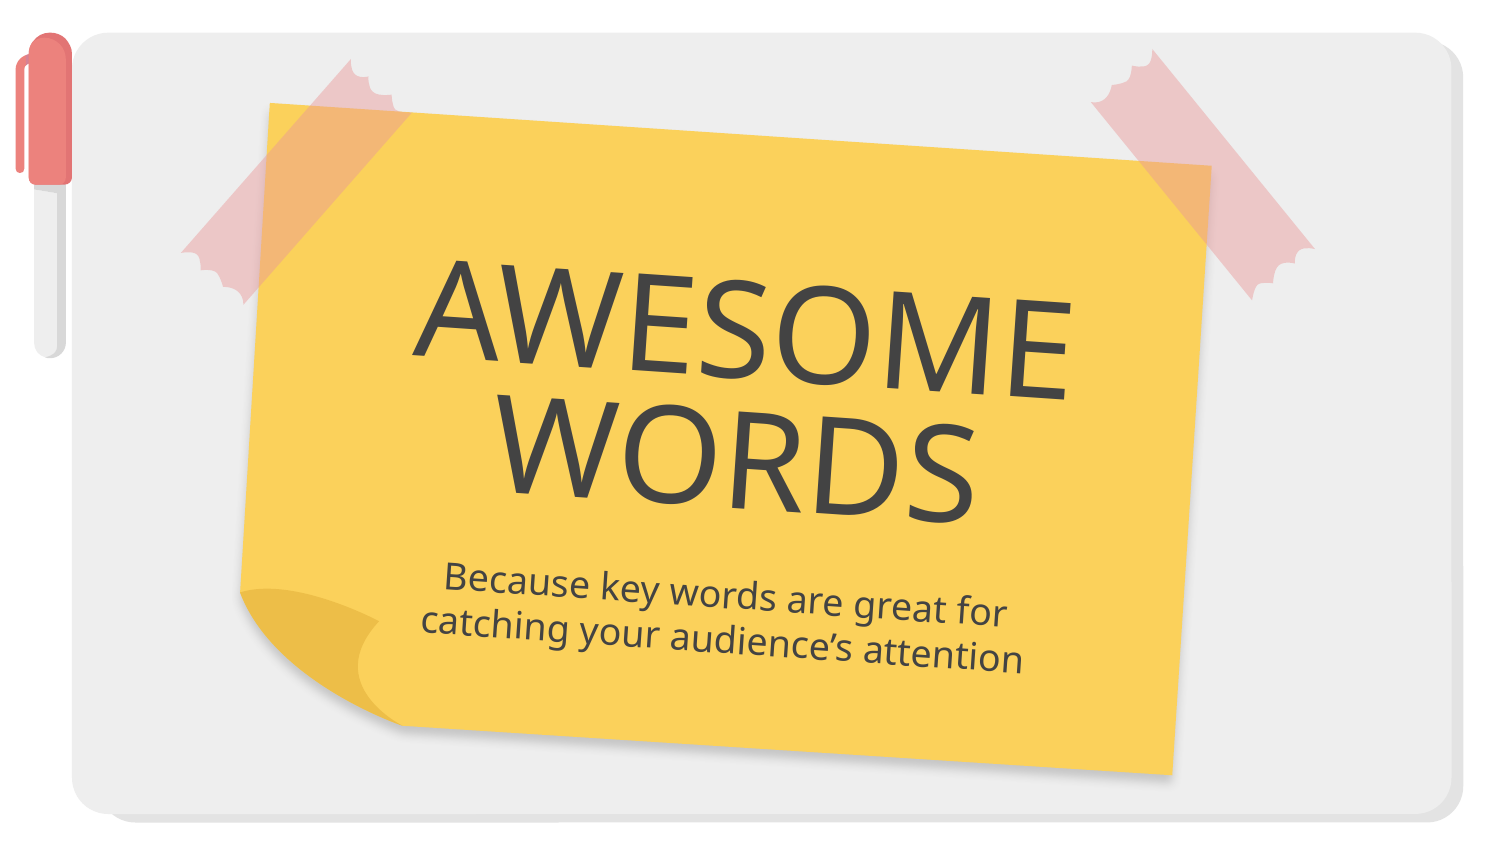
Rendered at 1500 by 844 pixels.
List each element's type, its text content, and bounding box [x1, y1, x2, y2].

title AWESOME WORDS [206, 177, 1278, 586]
subtitle Because key words are great for catching your audience’s attention [359, 531, 1089, 711]
